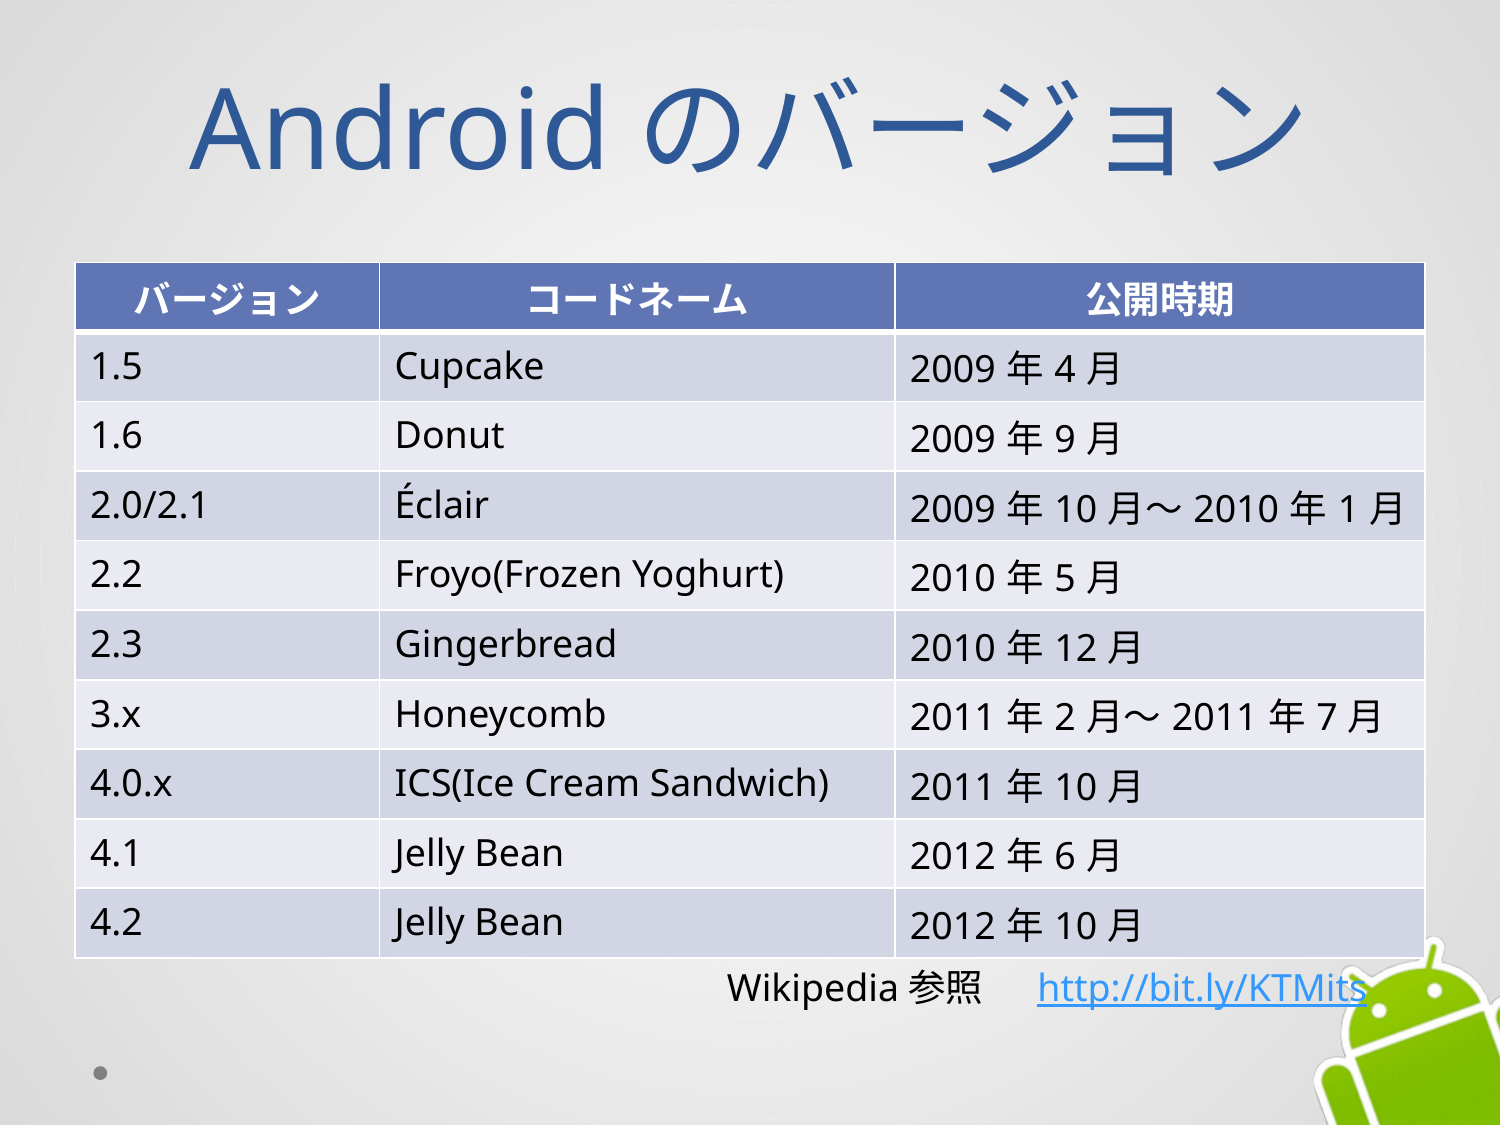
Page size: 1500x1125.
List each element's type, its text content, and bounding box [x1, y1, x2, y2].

table_cell 1.6 [76, 402, 379, 470]
table_cell Froyo(Frozen Yoghurt) [380, 541, 894, 609]
table_cell 4.2 [76, 889, 379, 957]
table_cell 2011年2月〜2011年7月 [896, 681, 1424, 748]
table_cell Jelly Bean [380, 820, 894, 887]
table_cell Gingerbread [380, 611, 894, 679]
table_cell Cupcake [380, 335, 894, 401]
table_cell Jelly Bean [380, 889, 894, 957]
table_cell 3.x [76, 681, 379, 748]
table_cell ICS(Ice Cream Sandwich) [380, 750, 894, 818]
table_header 公開時期 [896, 263, 1424, 329]
table_cell 2.2 [76, 541, 379, 609]
title Androidのバージョン [75, 0, 1425, 262]
table_cell 1.5 [76, 335, 379, 401]
text_box http://bit.ly/KTMits [1022, 956, 1383, 1022]
table_header バージョン [76, 263, 379, 329]
table_cell 4.0.x [76, 750, 379, 818]
table_cell 2012年6月 [896, 820, 1424, 887]
text_box Wikipedia参照 [712, 956, 999, 1016]
table_cell 2.0/2.1 [76, 472, 379, 540]
table_cell Honeycomb [380, 681, 894, 748]
table_cell 2.3 [76, 611, 379, 679]
table_cell 4.1 [76, 820, 379, 887]
table_cell Éclair [380, 472, 894, 540]
table_cell 2009年9月 [896, 402, 1424, 470]
table_header コードネーム [380, 263, 894, 329]
table_cell 2011年10月 [896, 750, 1424, 818]
table_cell 2010年5月 [896, 541, 1424, 609]
table_cell 2012年10月 [896, 889, 1424, 957]
table_cell 2009年4月 [896, 335, 1424, 401]
table_cell 2010年12月 [896, 611, 1424, 679]
table_cell Donut [380, 402, 894, 470]
table_cell 2009年10月〜2010年1月 [896, 472, 1424, 540]
